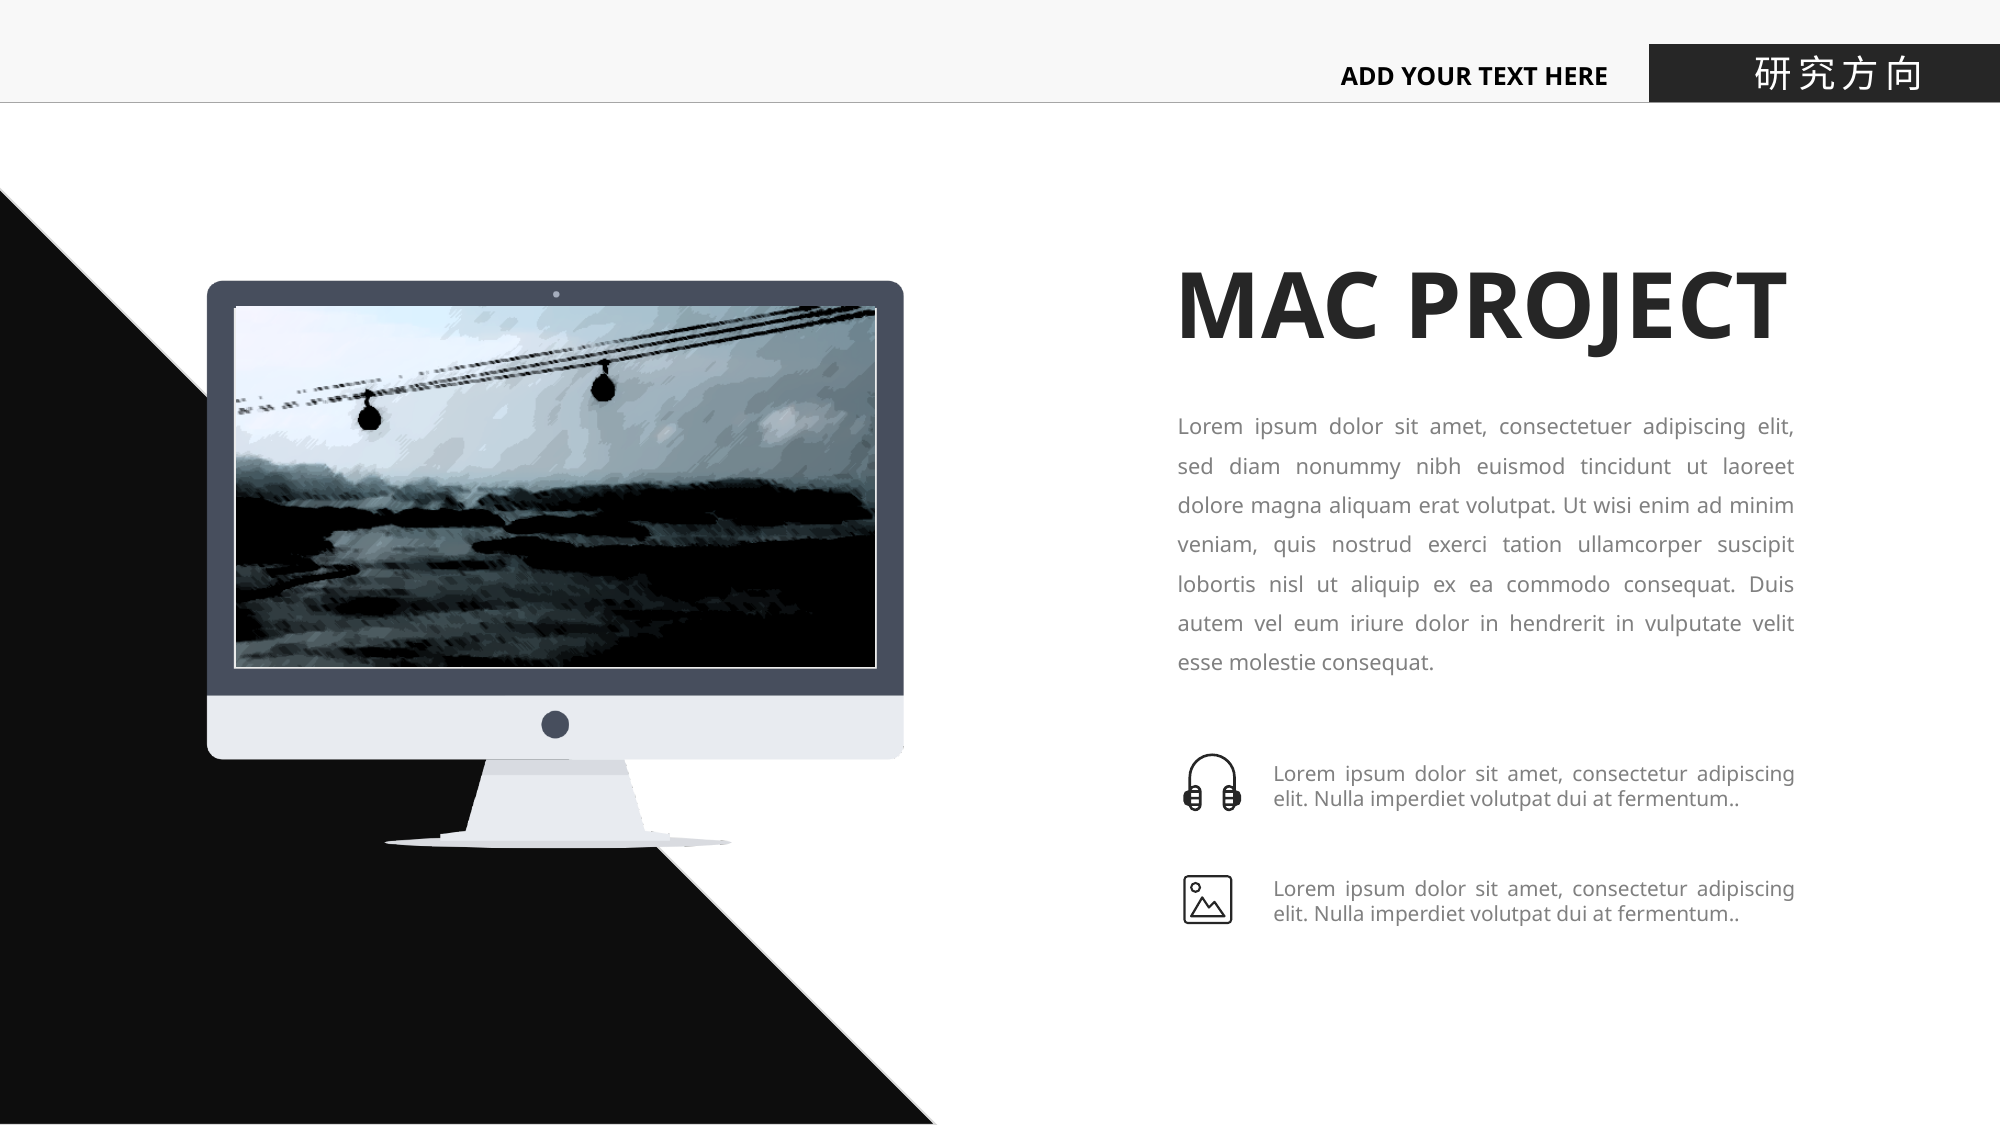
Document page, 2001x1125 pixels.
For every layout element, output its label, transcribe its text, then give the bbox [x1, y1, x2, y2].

text_box ADD YOUR TEXT HERE [1162, 53, 1624, 98]
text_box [1183, 868, 1811, 934]
text_box [0, 187, 938, 1125]
text_box Lorem ipsum dolor sit amet, consectetuer adipiscing elit, sed diam nonummy nibh euismod tincidunt ut laoreet dolore magna aliquam erat volutpat. Ut wisi enim ad minim veniam, quis nostrud exerci tation ullamcorper suscipit lobortis nisl ut aliquip ex ea commodo consequat. Duis autem vel eum iriure dolor in hendrerit in vulputate velit esse molestie consequat. [1162, 392, 1811, 683]
text_box 研究方向 [1711, 42, 1966, 103]
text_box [1183, 753, 1811, 820]
picture [184, 276, 925, 853]
text_box MAC PROJECT [1159, 239, 1811, 364]
